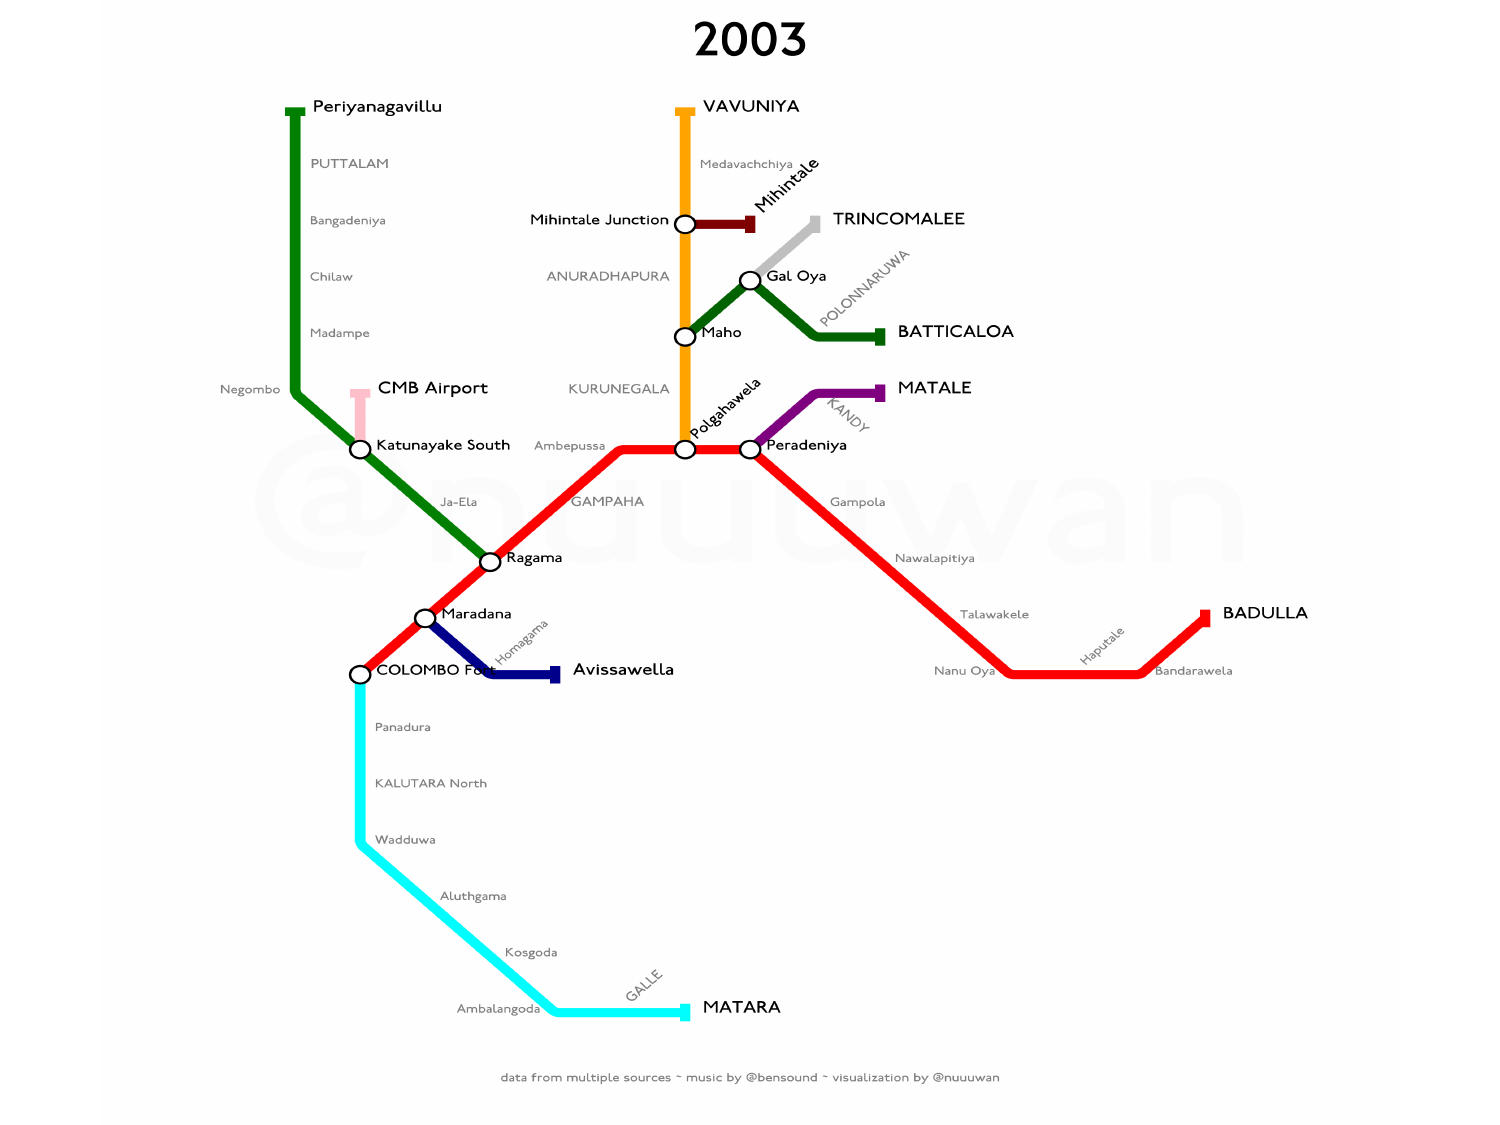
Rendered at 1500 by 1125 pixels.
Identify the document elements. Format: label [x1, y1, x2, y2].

picture [100, 0, 1400, 1125]
